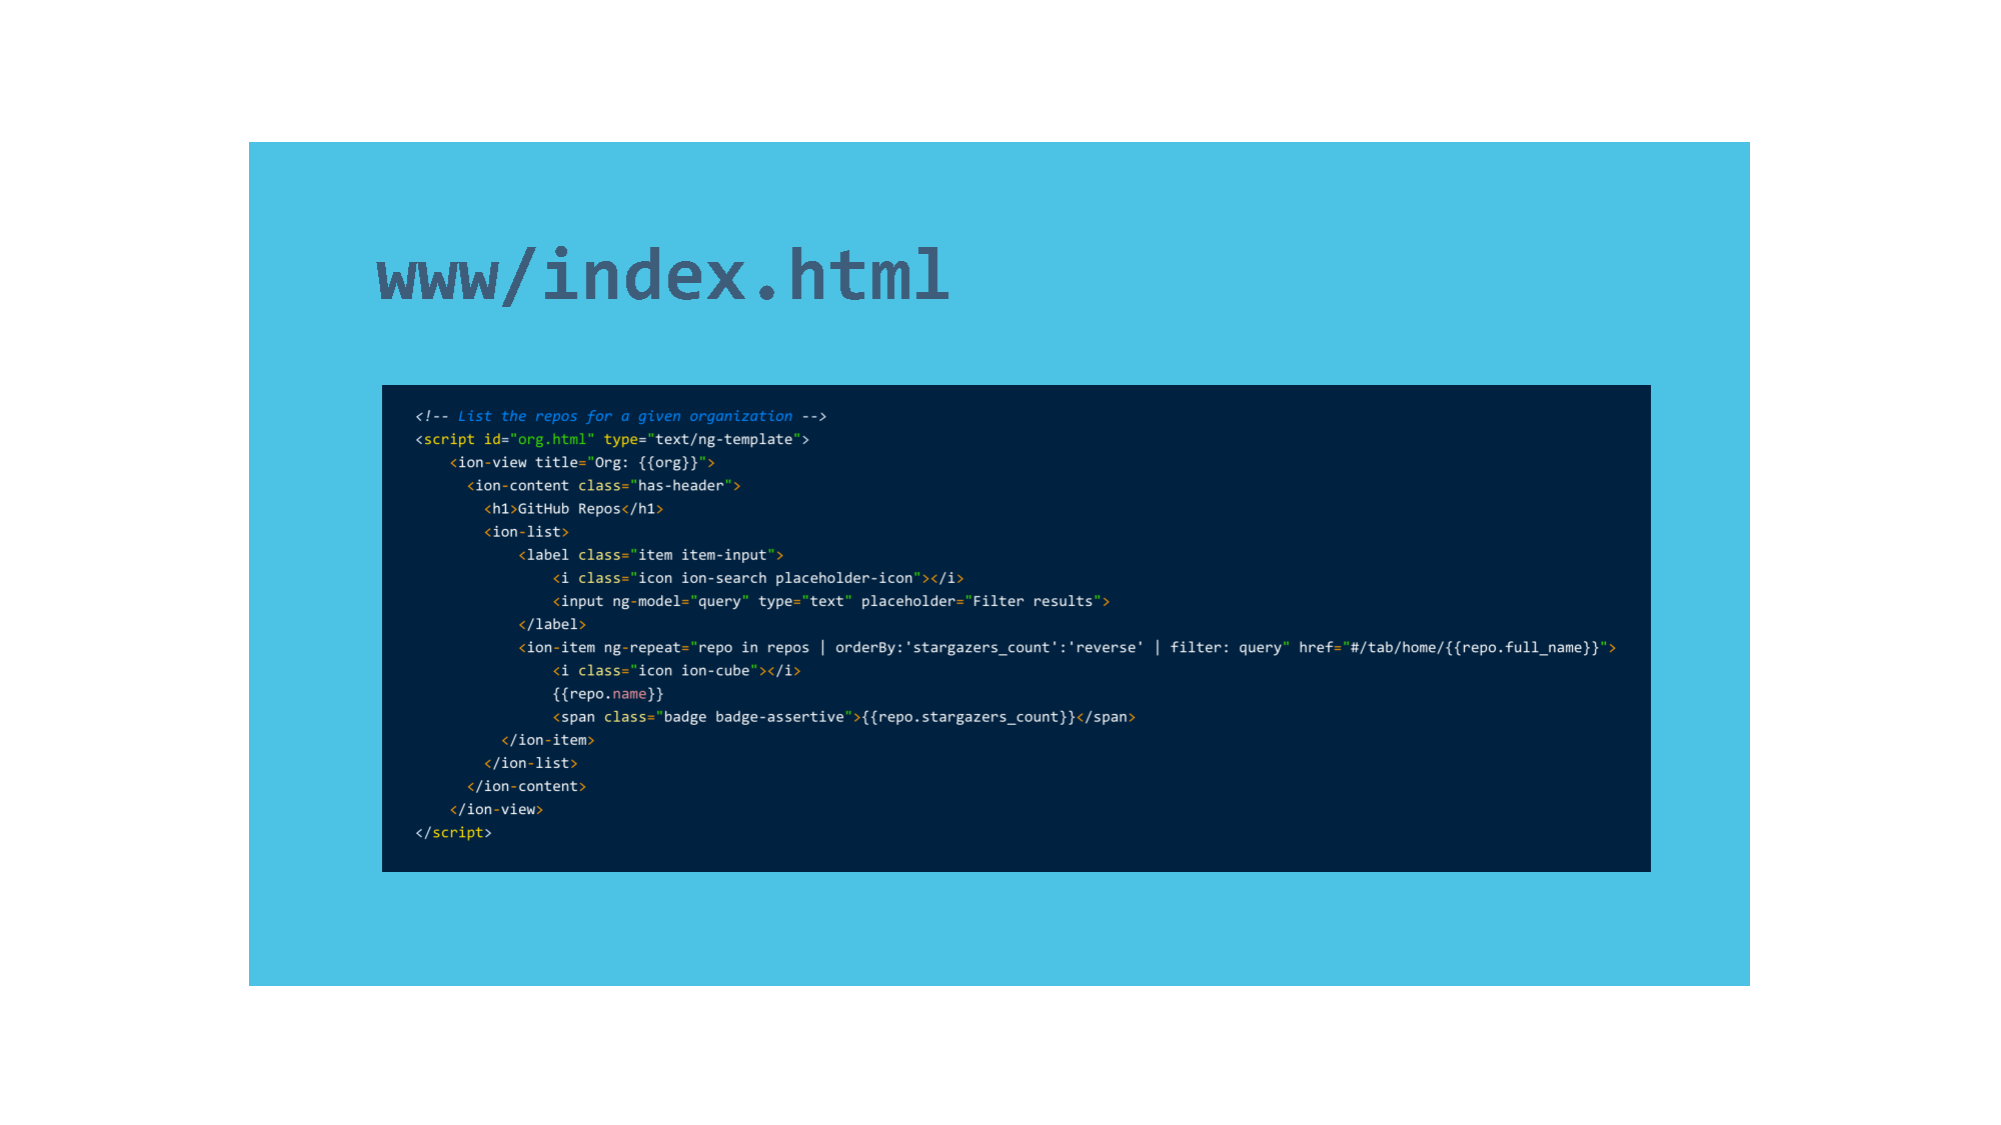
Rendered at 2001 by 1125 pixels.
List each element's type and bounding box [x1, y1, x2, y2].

picture [249, 142, 1750, 986]
